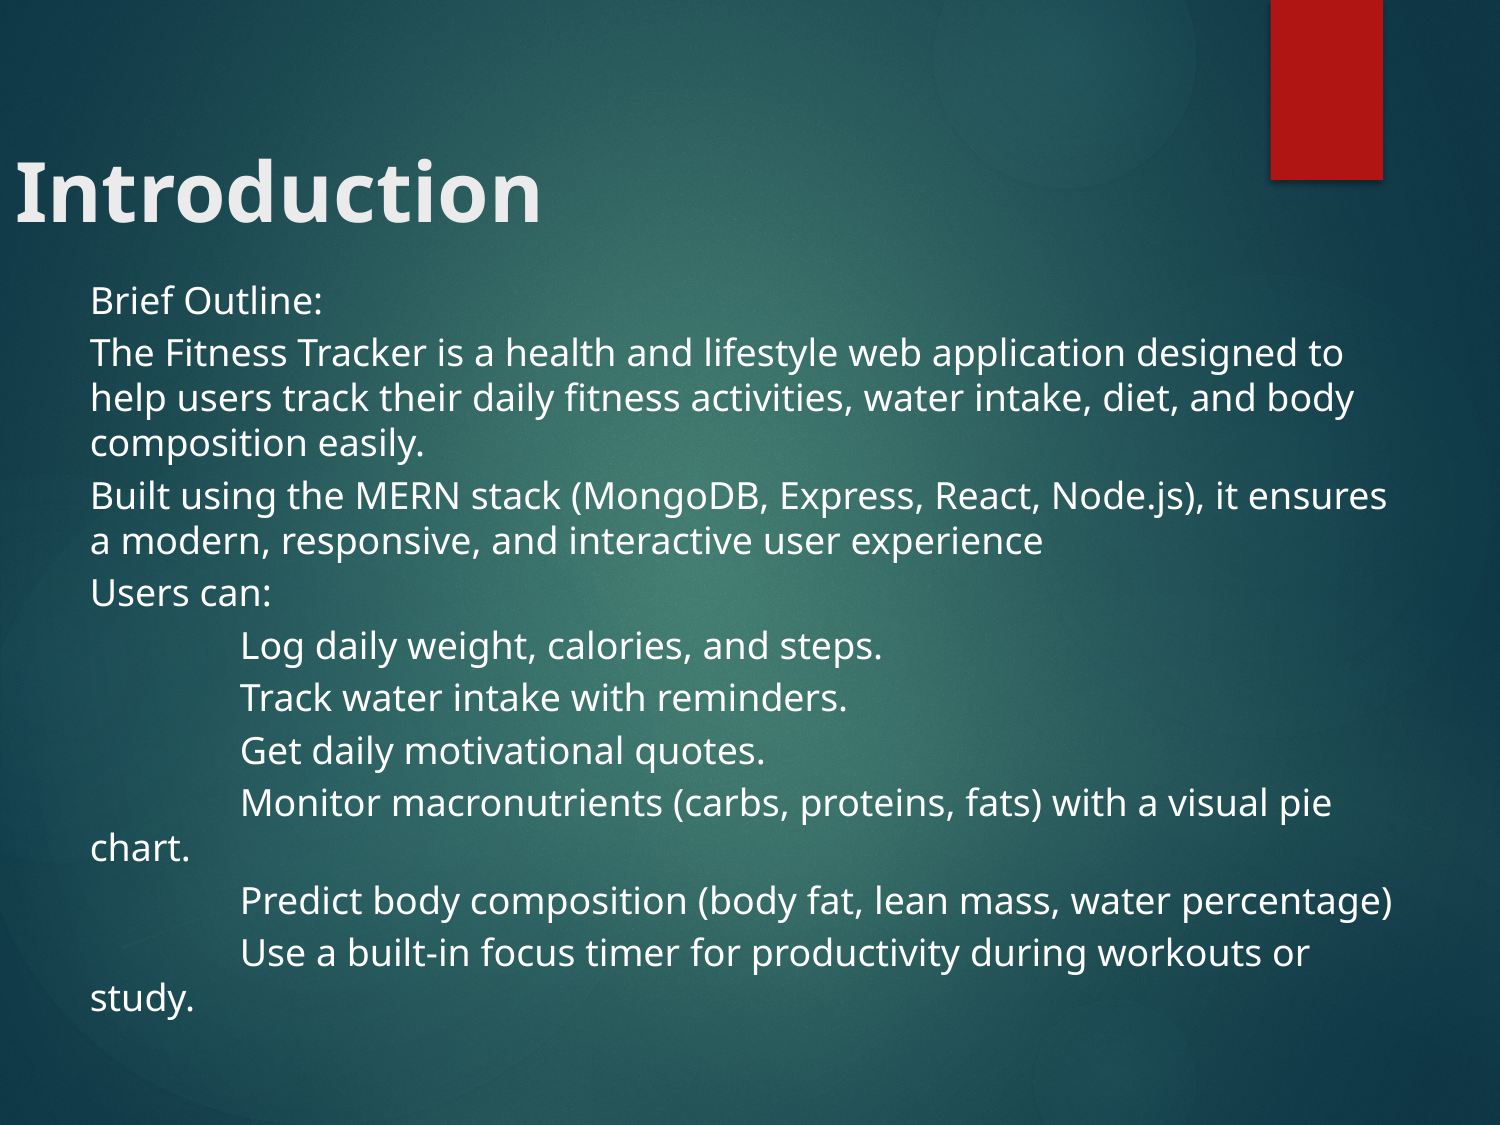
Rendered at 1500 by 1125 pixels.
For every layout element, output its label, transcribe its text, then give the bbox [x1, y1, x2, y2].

text_box Brief Outline: The Fitness Tracker is a health and lifestyle web application designed to help users track their daily fitness activities, water intake, diet, and body composition easily. Built using the MERN stack (MongoDB, Express, React, Node.js), it ensures a modern, responsive, and interactive user experience Users can: Log daily weight, calories, and steps. Track water intake with reminders. Get daily motivational quotes. Monitor macronutrients (carbs, proteins, fats) with a visual pie chart. Predict body composition (body fat, lean mass, water percentage) Use a built-in focus timer for productivity during workouts or study. [74, 269, 1425, 1012]
title Introduction [0, 74, 1158, 304]
